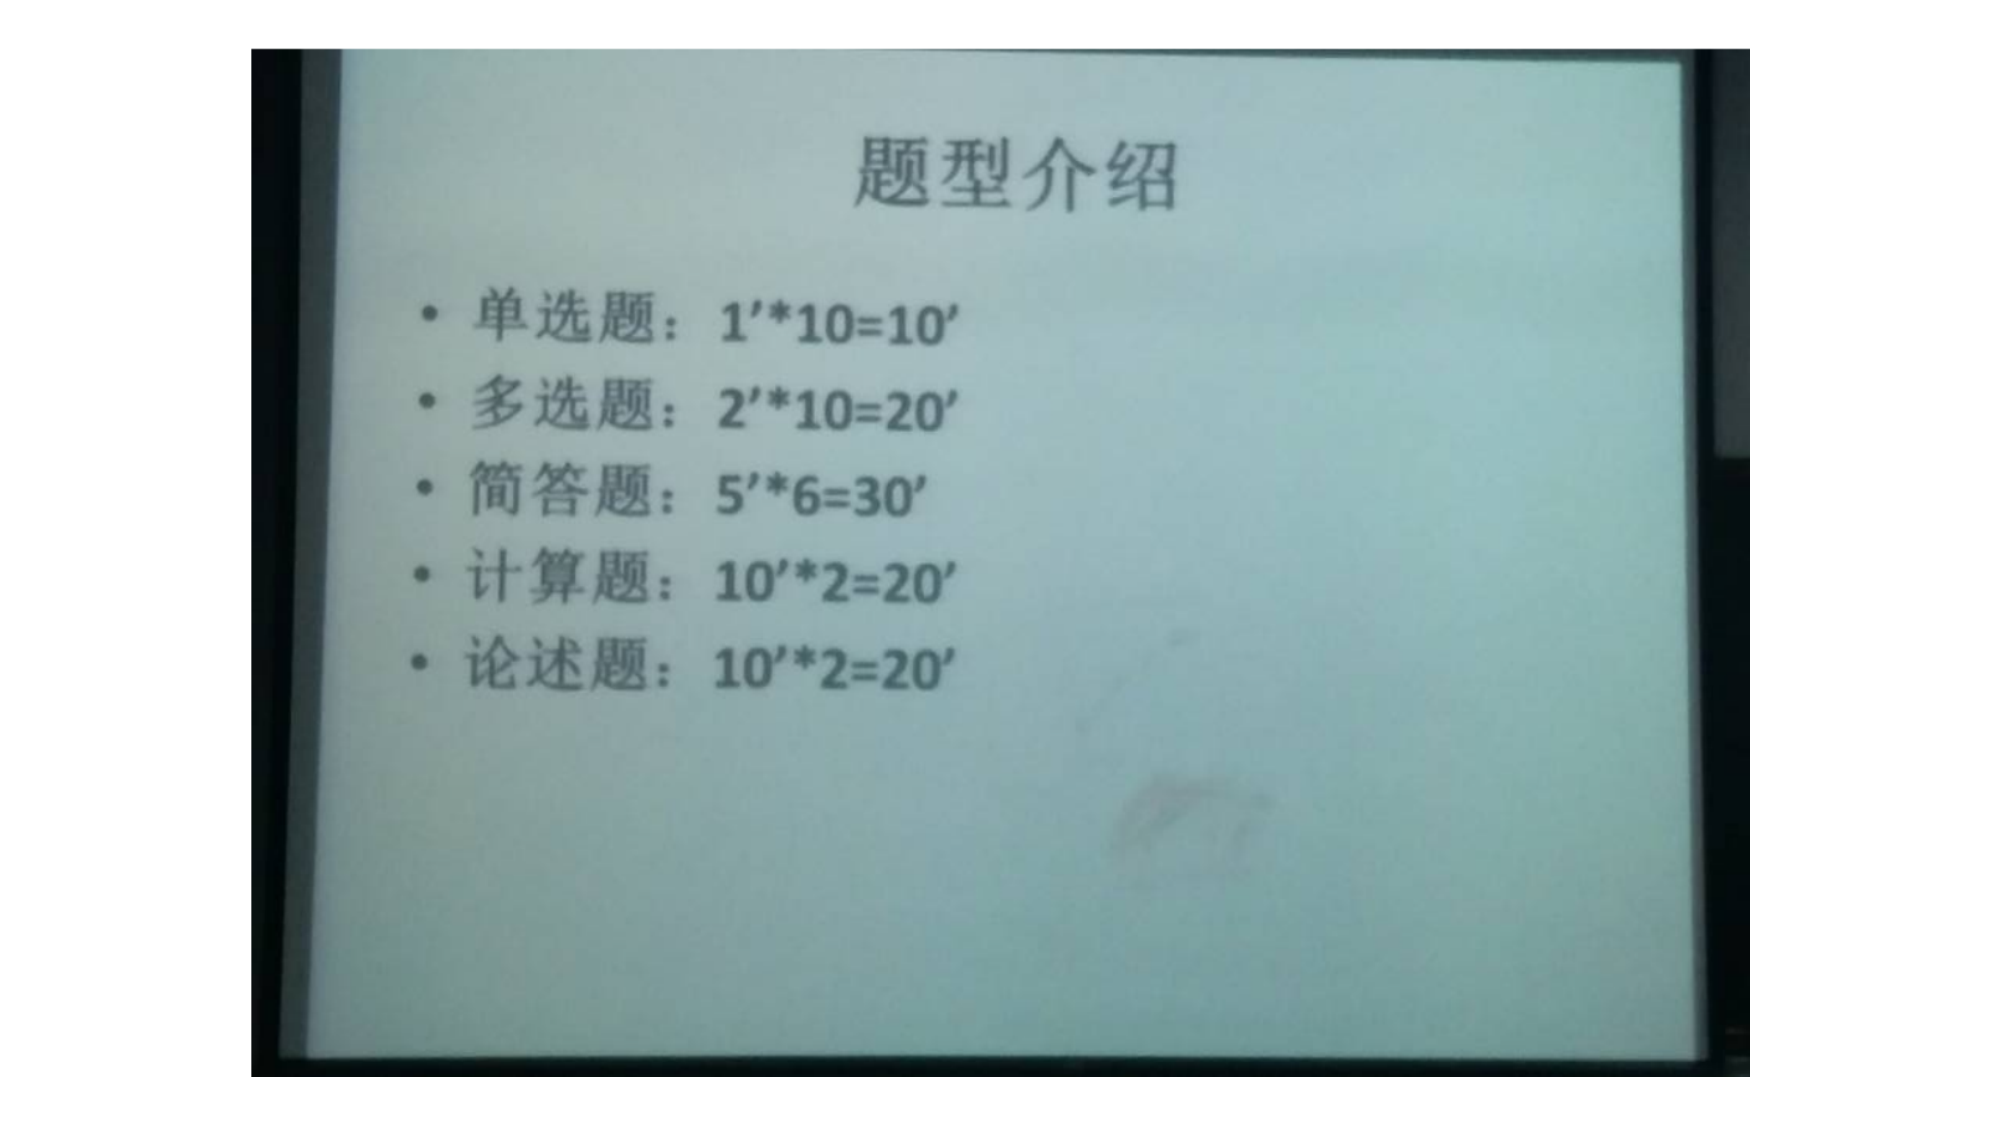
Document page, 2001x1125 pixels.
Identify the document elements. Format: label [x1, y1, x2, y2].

picture [252, 0, 1748, 1125]
